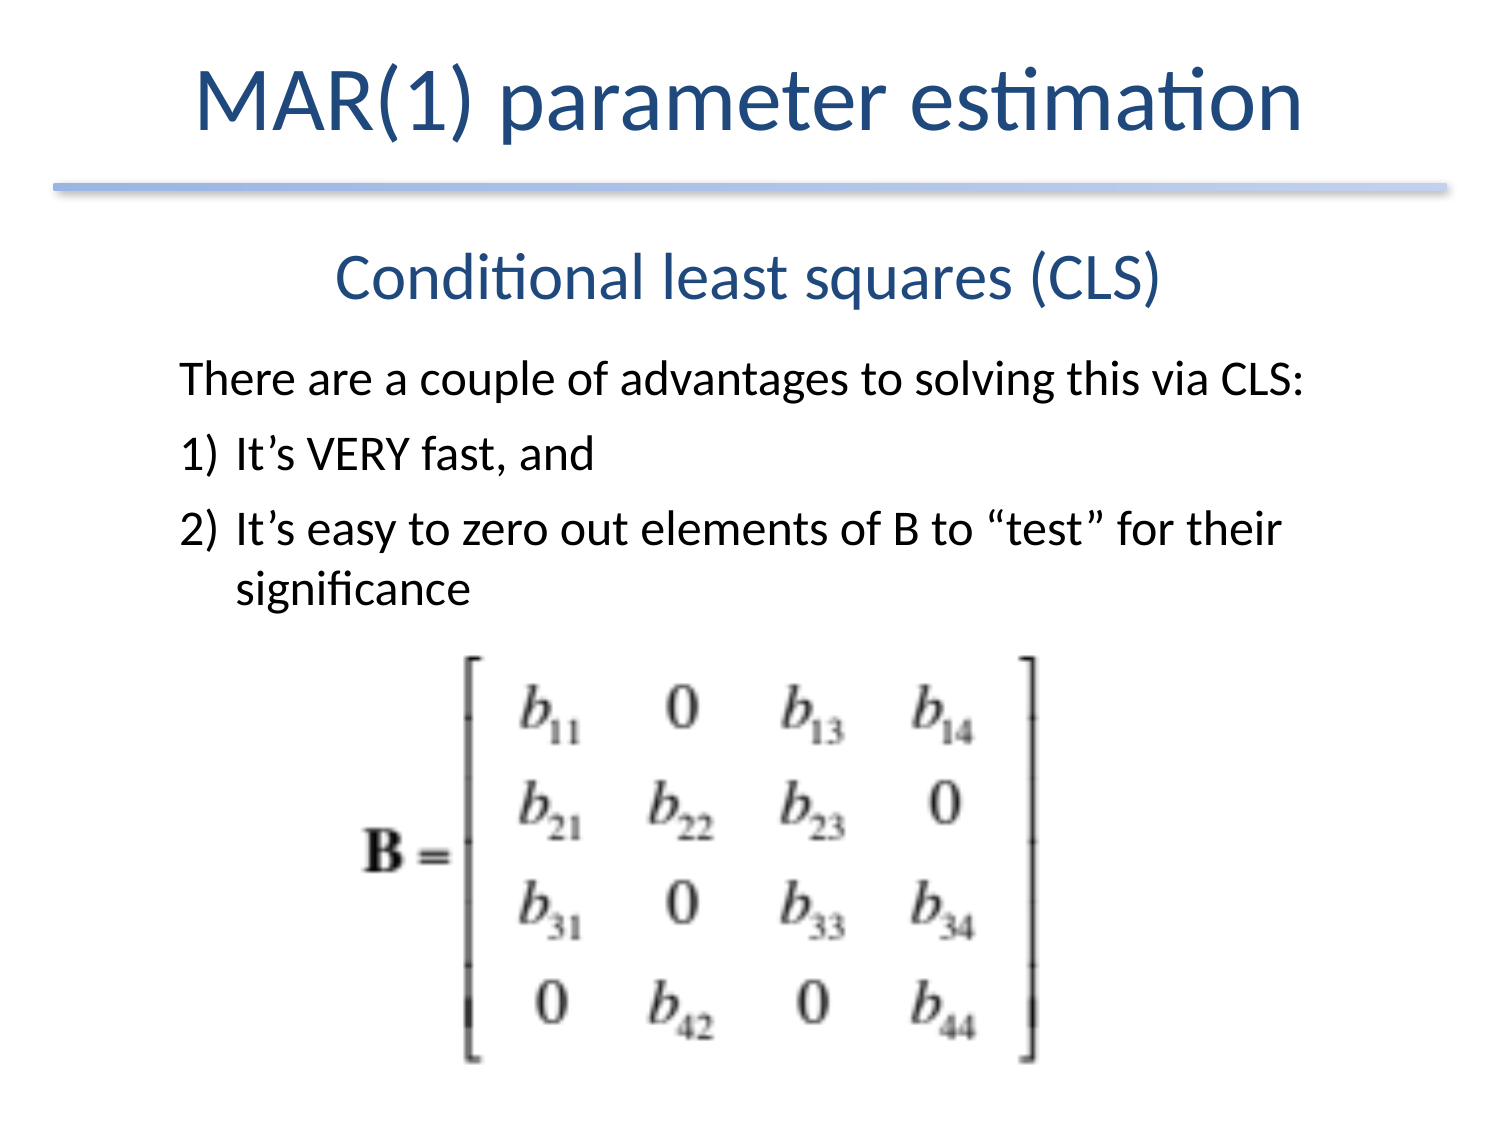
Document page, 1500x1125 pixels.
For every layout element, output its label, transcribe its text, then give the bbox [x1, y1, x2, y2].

text_box [53, 183, 1447, 191]
text_box There are a couple of advantages to solving this via CLS: It’s VERY fast, and It’s easy to zero out elements of B to “test” for their significance [164, 337, 1336, 623]
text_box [355, 641, 1044, 1073]
title MAR(1) parameter estimation [75, 0, 1425, 180]
text_box Conditional least squares (CLS) [321, 225, 1179, 321]
